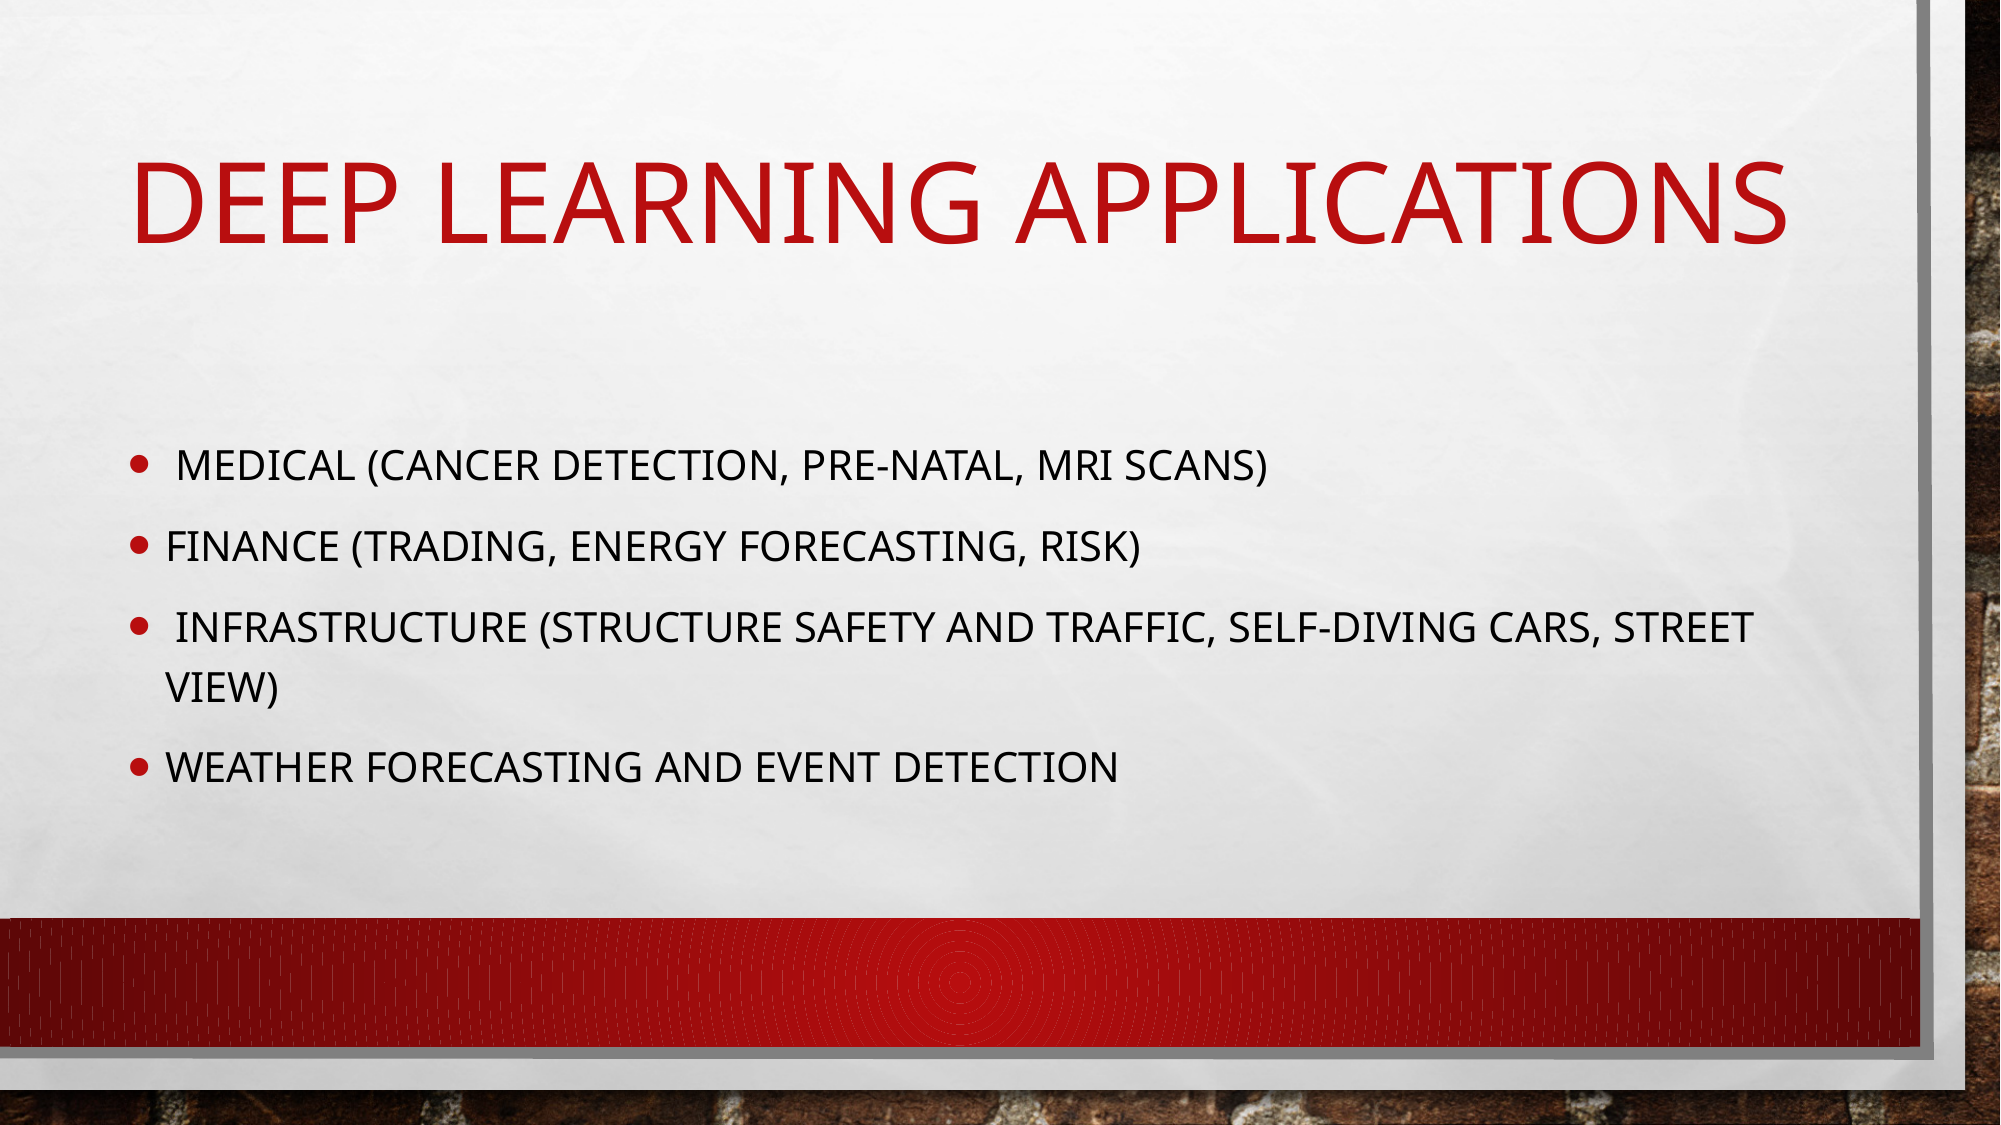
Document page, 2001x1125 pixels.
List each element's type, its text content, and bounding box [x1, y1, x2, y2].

picture [0, 0, 2000, 1125]
title Deep learning applications [112, 112, 1818, 302]
list Medical (Cancer Detection, Pre-Natal, MRI scans) Finance (Trading, Energy Forecasting, Risk) Infrastructure (Structure Safety and Traffic, self-diving cars, street view) Weather Forecasting and Event Detection [112, 338, 1818, 882]
